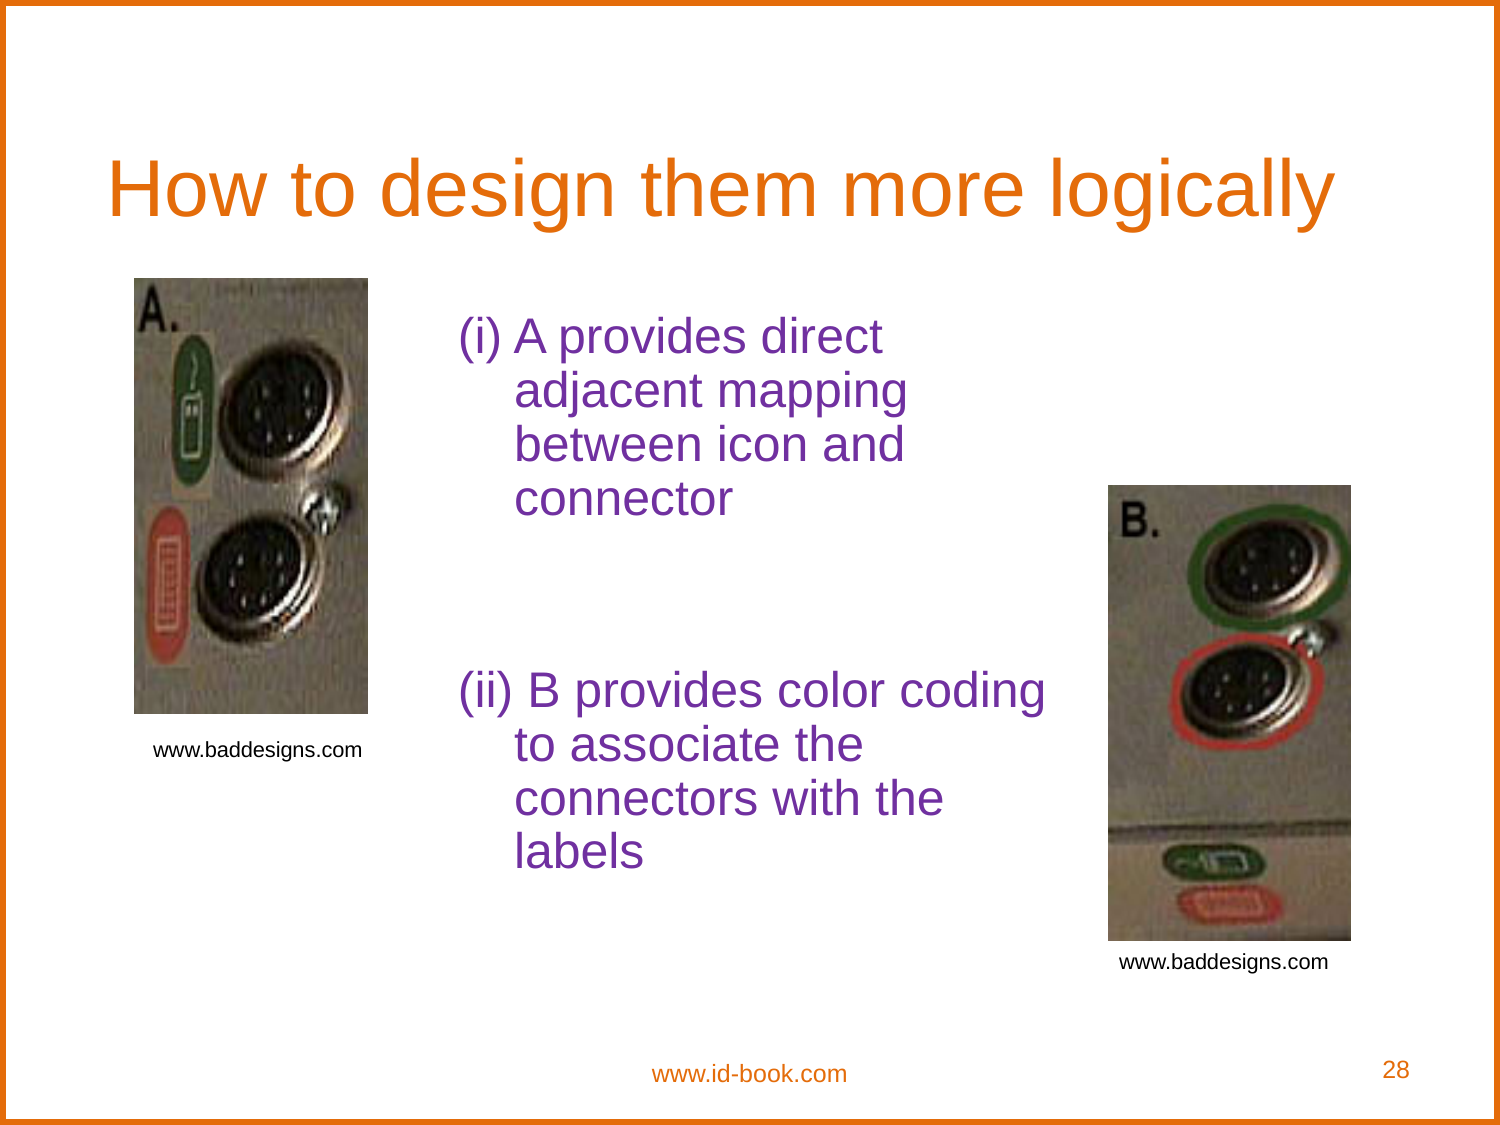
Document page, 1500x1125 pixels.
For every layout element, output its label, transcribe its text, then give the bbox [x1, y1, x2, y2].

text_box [134, 278, 368, 715]
text_box www.baddesigns.com [138, 727, 378, 769]
text_box www.baddesigns.com [1104, 940, 1400, 1027]
title How to design them more logically [41, 90, 1404, 278]
footer www.id-book.com [512, 1042, 988, 1103]
list (i) A provides direct adjacent mapping between icon and connector (ii) B provides color coding to associate the connectors with the labels [442, 302, 1068, 978]
text_box 28 [1074, 1045, 1425, 1106]
picture [1108, 485, 1351, 941]
